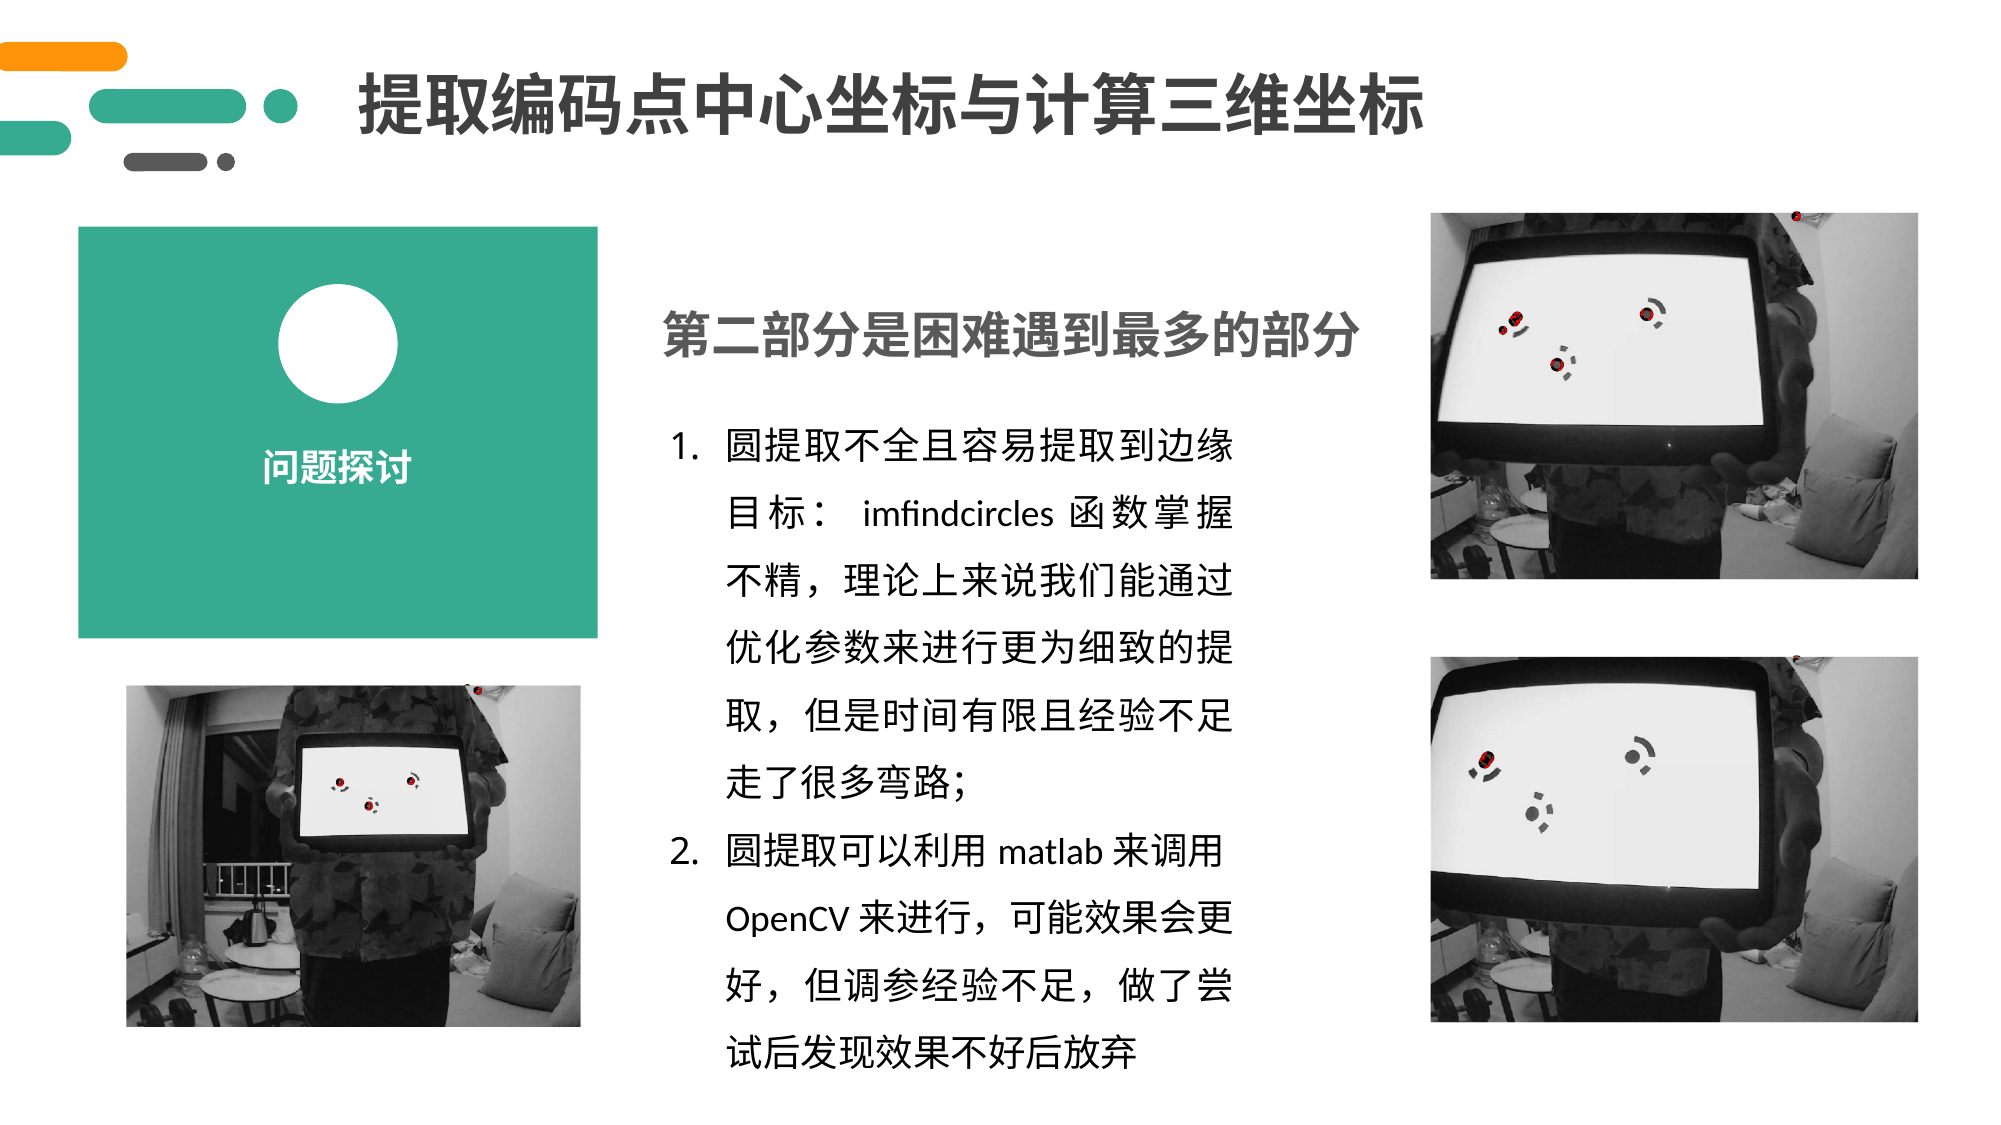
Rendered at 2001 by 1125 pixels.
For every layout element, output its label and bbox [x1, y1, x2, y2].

picture [77, 668, 630, 1070]
picture [1378, 194, 1971, 625]
text_box [0, 41, 1446, 172]
text_box [646, 296, 1727, 1125]
picture [1378, 638, 1971, 1068]
text_box [78, 226, 598, 639]
